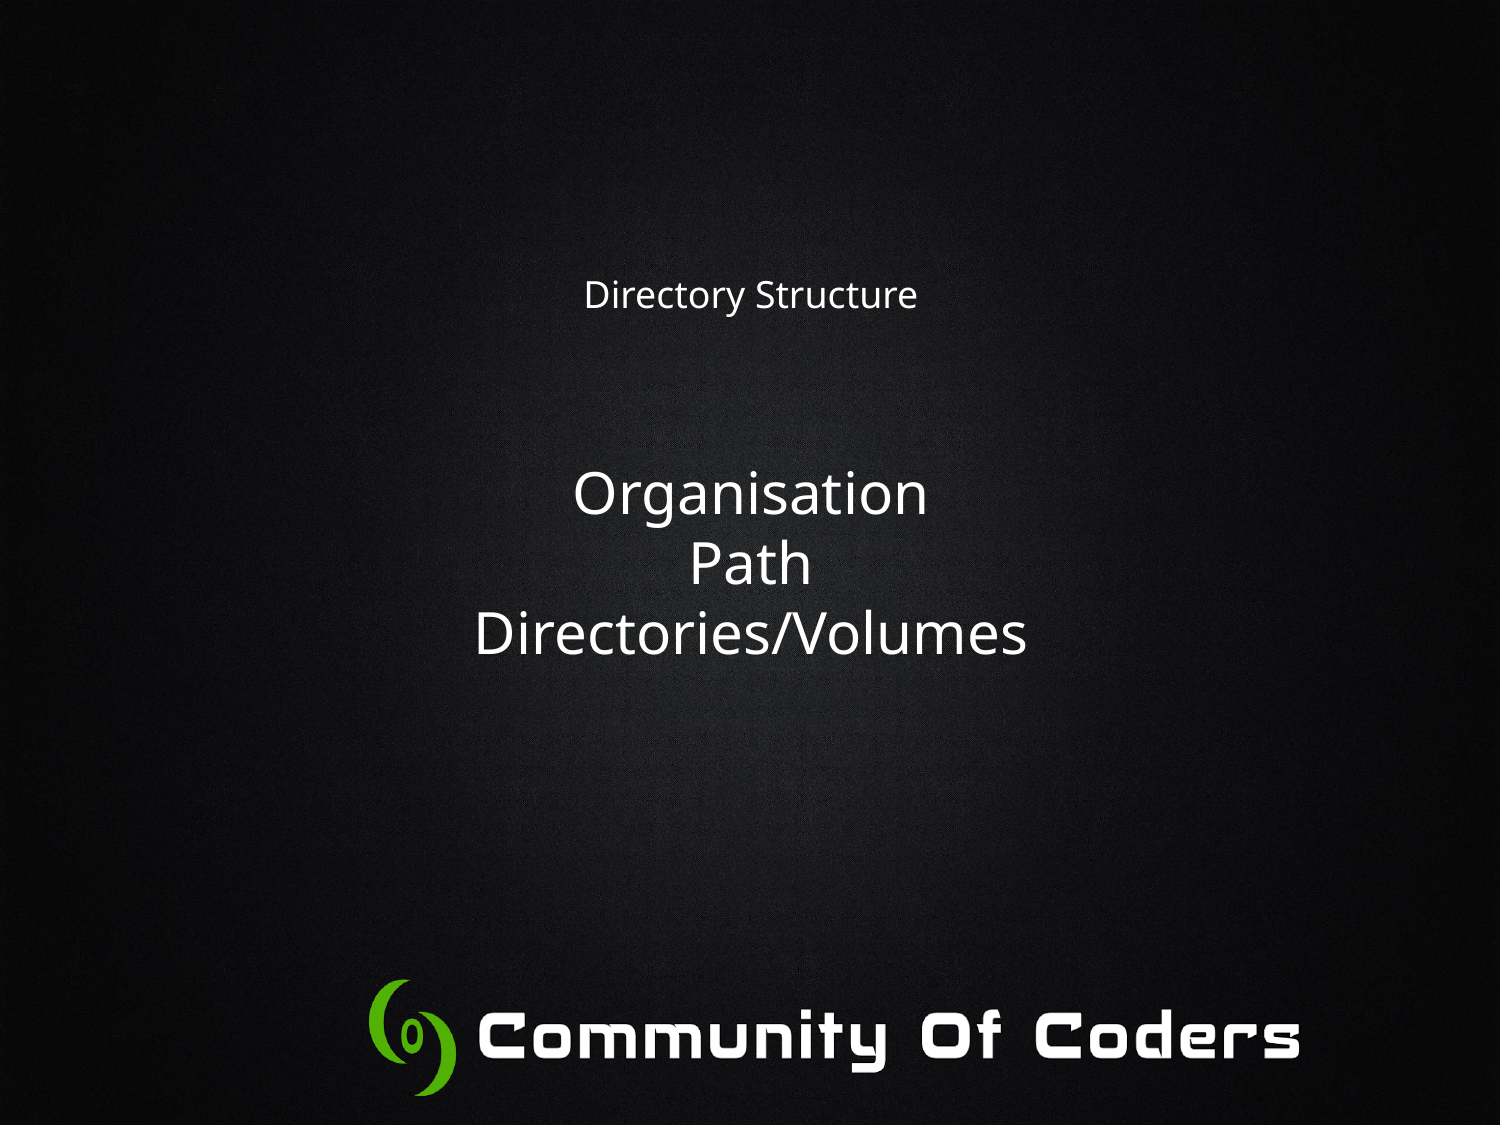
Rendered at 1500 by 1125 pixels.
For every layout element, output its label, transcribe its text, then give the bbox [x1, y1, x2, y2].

text_box Directory Structure Organisation Path Directories/Volumes [97, 263, 1405, 719]
picture [0, 0, 1500, 1125]
